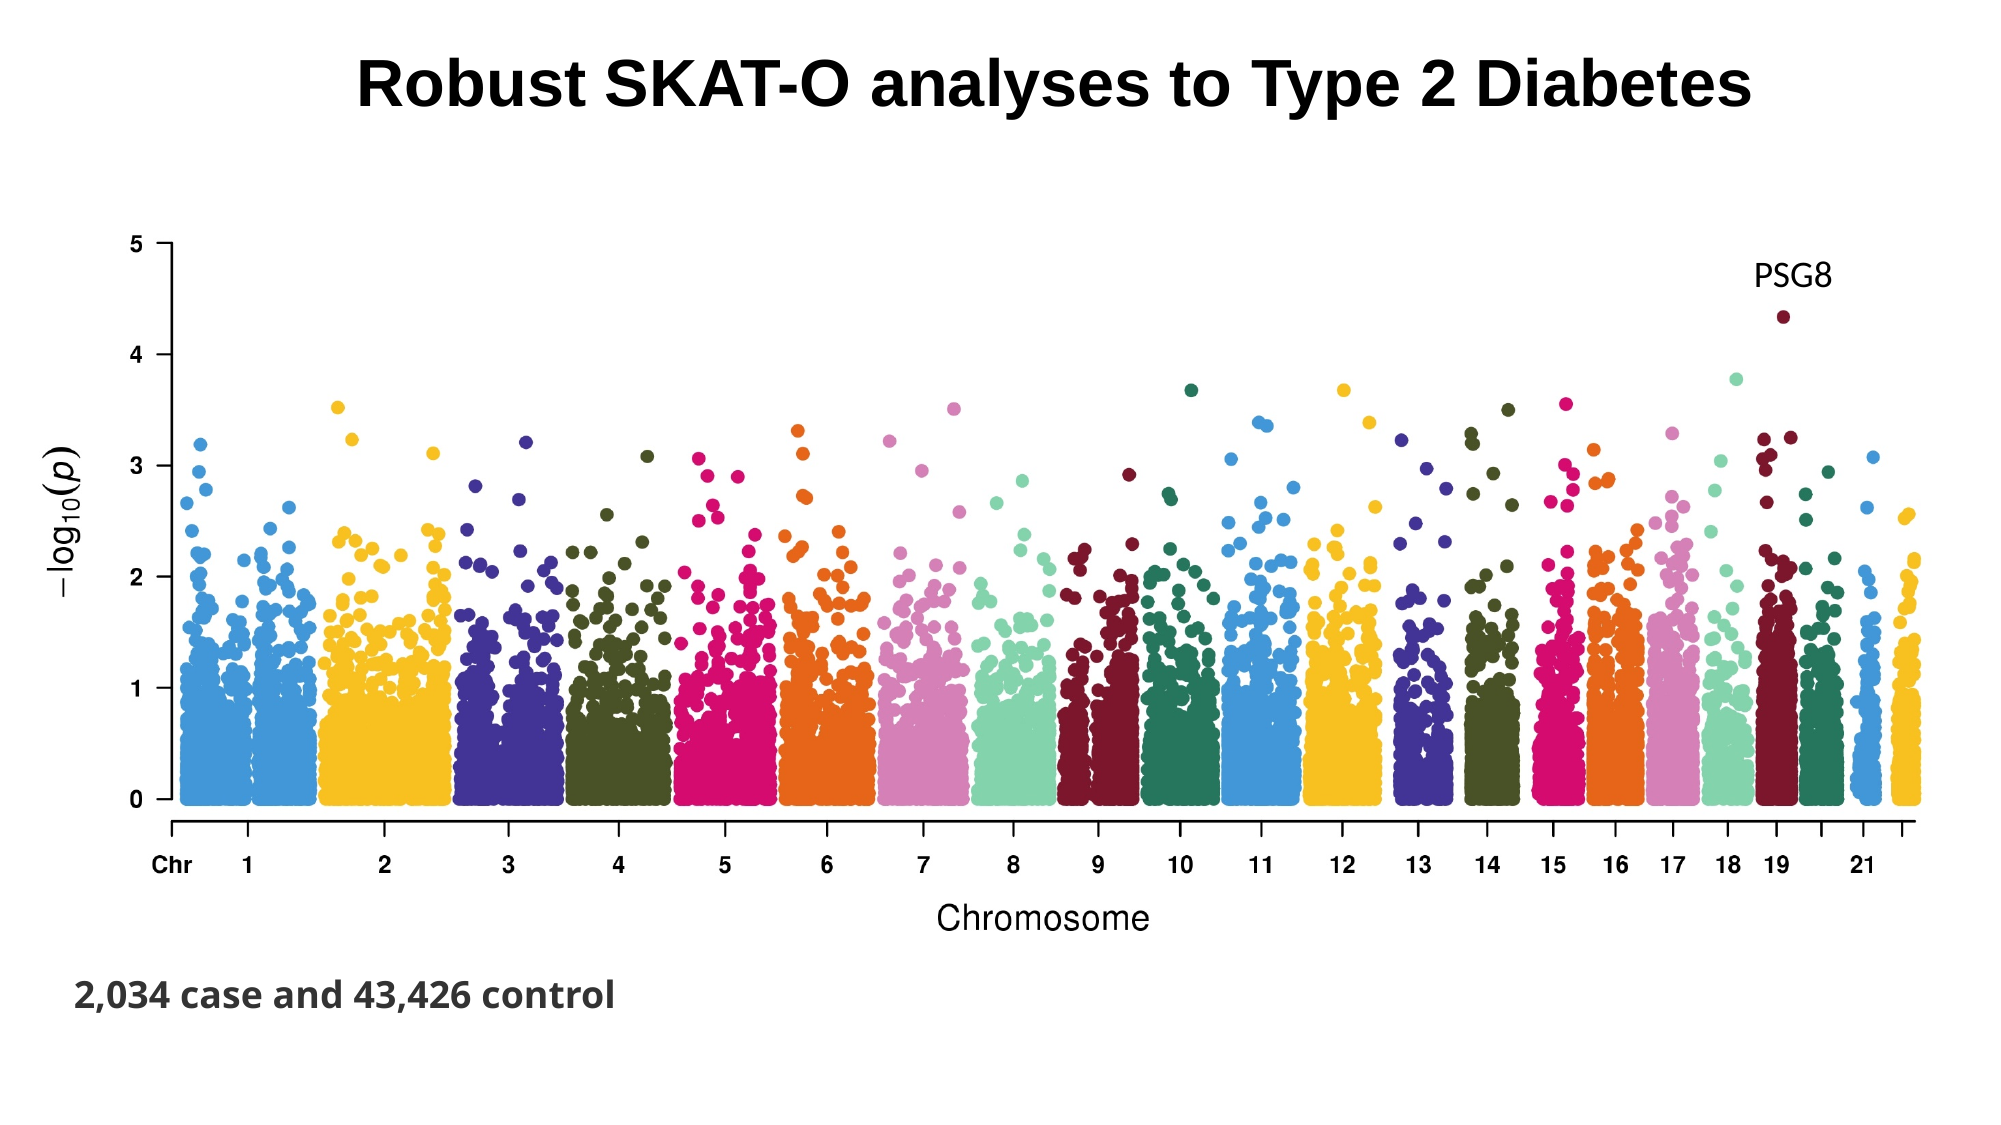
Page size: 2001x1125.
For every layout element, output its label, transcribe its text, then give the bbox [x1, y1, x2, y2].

picture [0, 219, 2000, 964]
text_box 2,034 case and 43,426 control [58, 964, 632, 1024]
text_box Robust SKAT-O analyses to Type 2 Diabetes [341, 32, 1770, 127]
